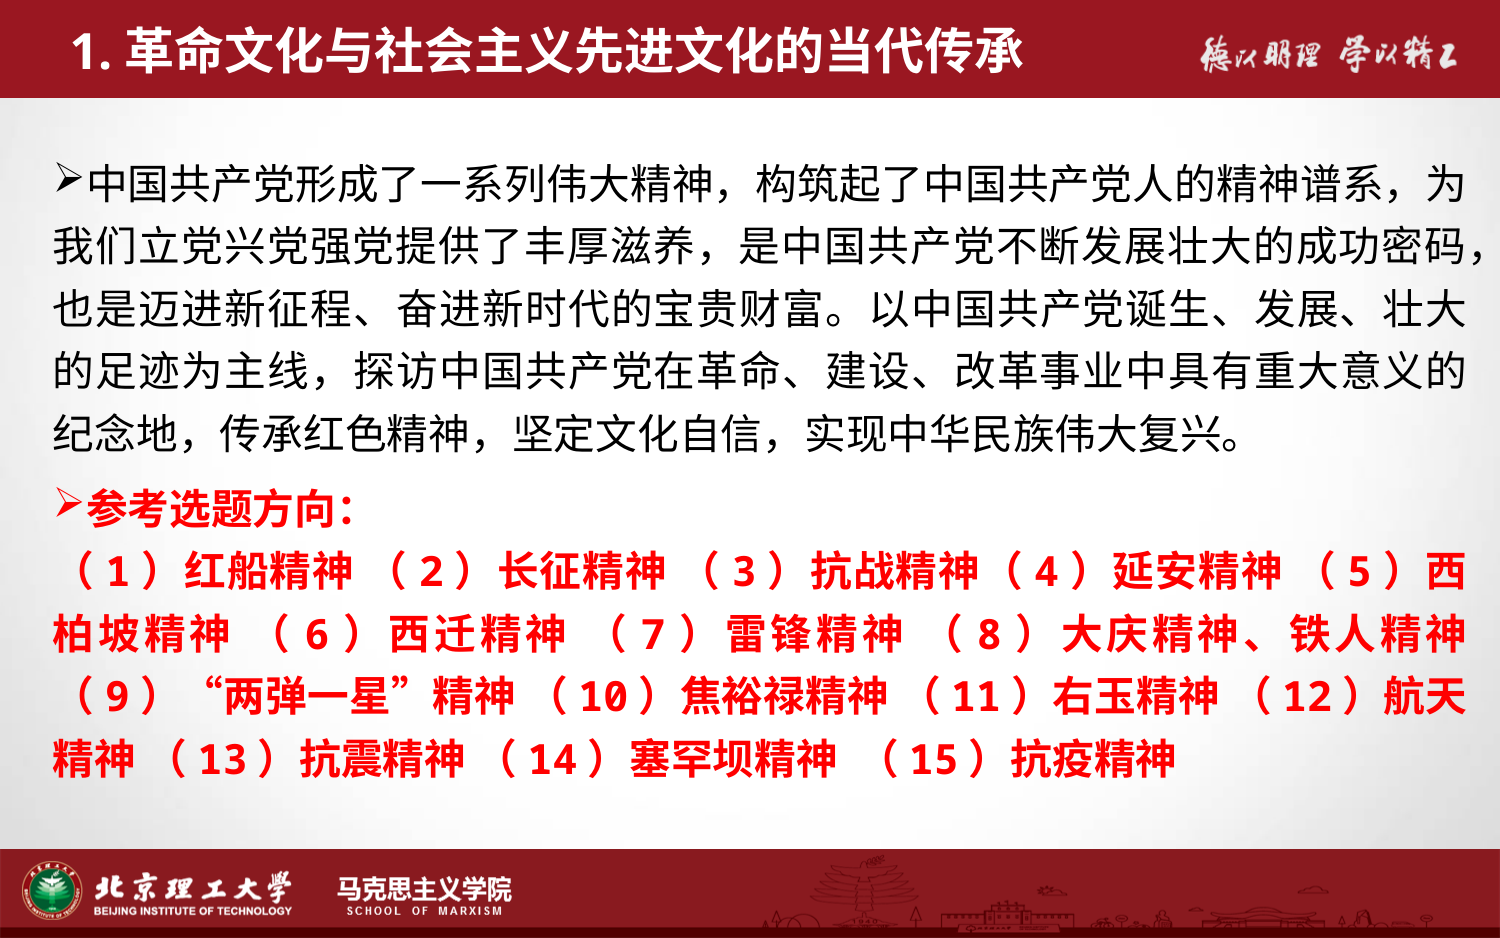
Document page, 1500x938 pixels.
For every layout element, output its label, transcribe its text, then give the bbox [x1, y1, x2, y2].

text_box [0, 0, 1500, 99]
text_box 中国共产党形成了一系列伟大精神，构筑起了中国共产党人的精神谱系，为我们立党兴党强党提供了丰厚滋养，是中国共产党不断发展壮大的成功密码，也是迈进新征程、奋进新时代的宝贵财富。以中国共产党诞生、发展、壮大的足迹为主线，探访中国共产党在革命、建设、改革事业中具有重大意义的纪念地，传承红色精神，坚定文化自信，实现中华民族伟大复兴。 参考选题方向： （1）红船精神 （2）长征精神 （3）抗战精神（4）延安精神 （5）西柏坡精神 （6）西迁精神 （7）雷锋精神 （8）大庆精神、铁人精神 （9）“两弹一星”精神 （10）焦裕禄精神 （11）右玉精神 （12）航天精神 （13）抗震精神 （14）塞罕坝精神 （15）抗疫精神 [38, 137, 1483, 790]
picture [0, 99, 1500, 938]
text_box 1.革命文化与社会主义先进文化的当代传承 [54, 11, 1112, 87]
picture [1111, 14, 1500, 85]
